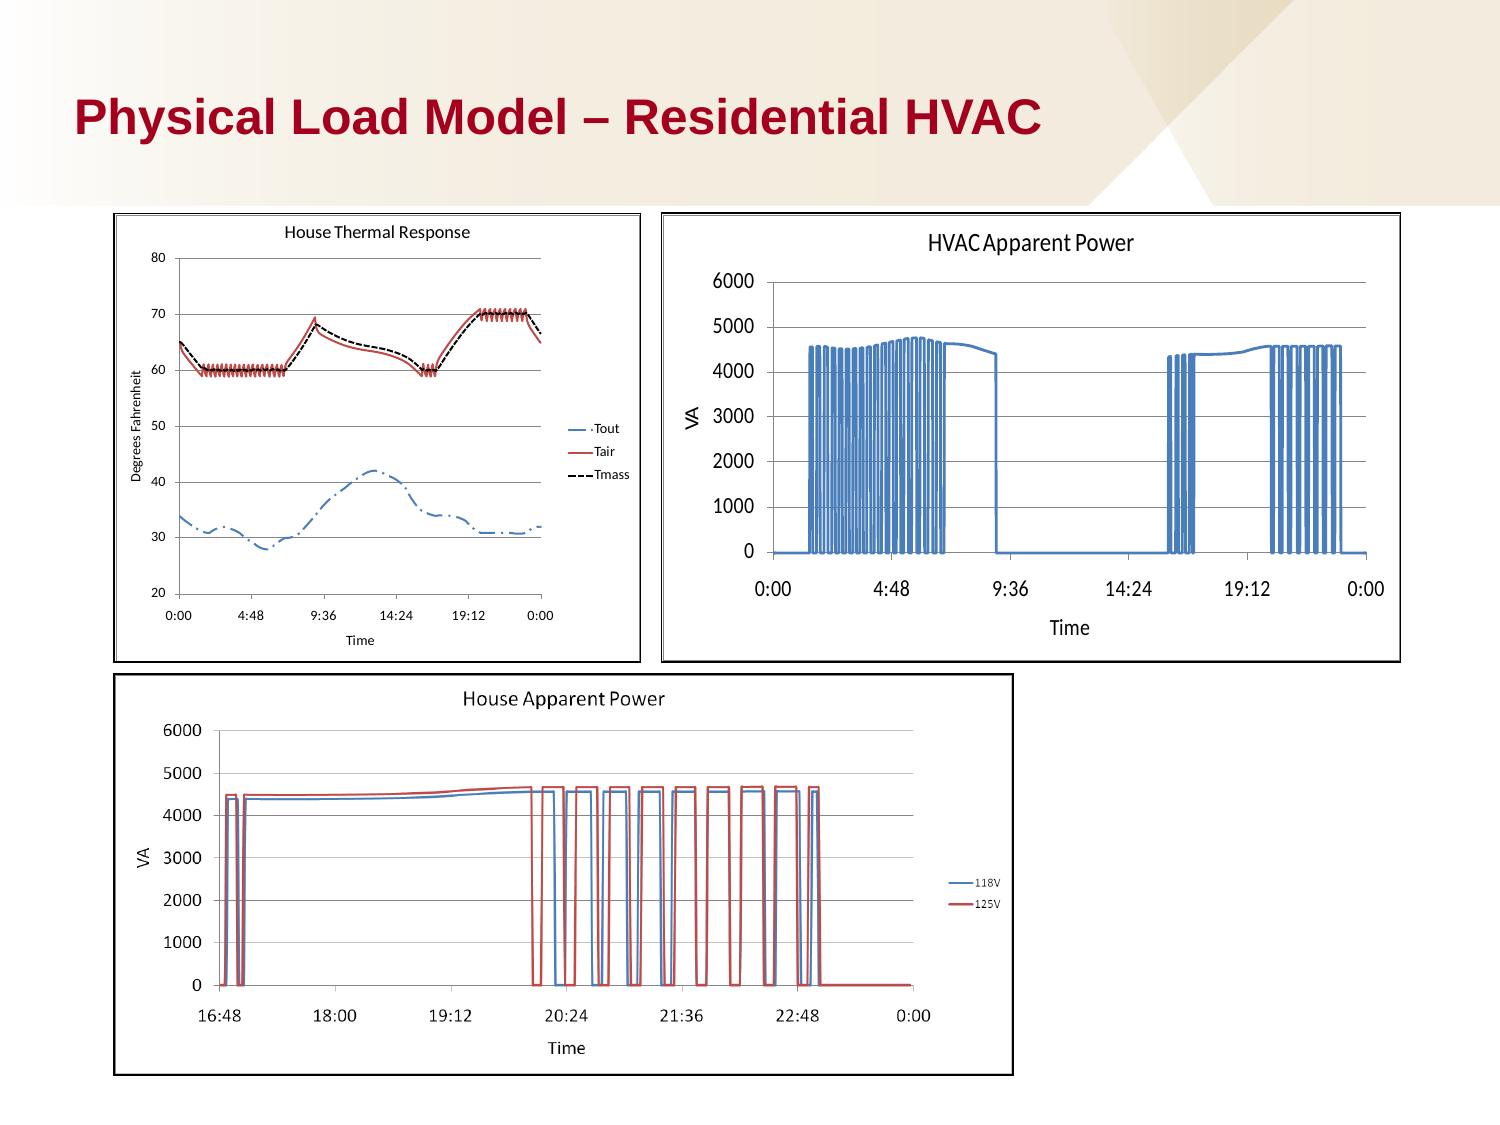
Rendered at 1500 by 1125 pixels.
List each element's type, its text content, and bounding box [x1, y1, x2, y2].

picture [114, 674, 1013, 1075]
picture [0, 0, 1500, 206]
picture [114, 213, 641, 662]
picture [662, 213, 1401, 662]
title Physical Load Model – Residential HVAC [74, 21, 1404, 145]
